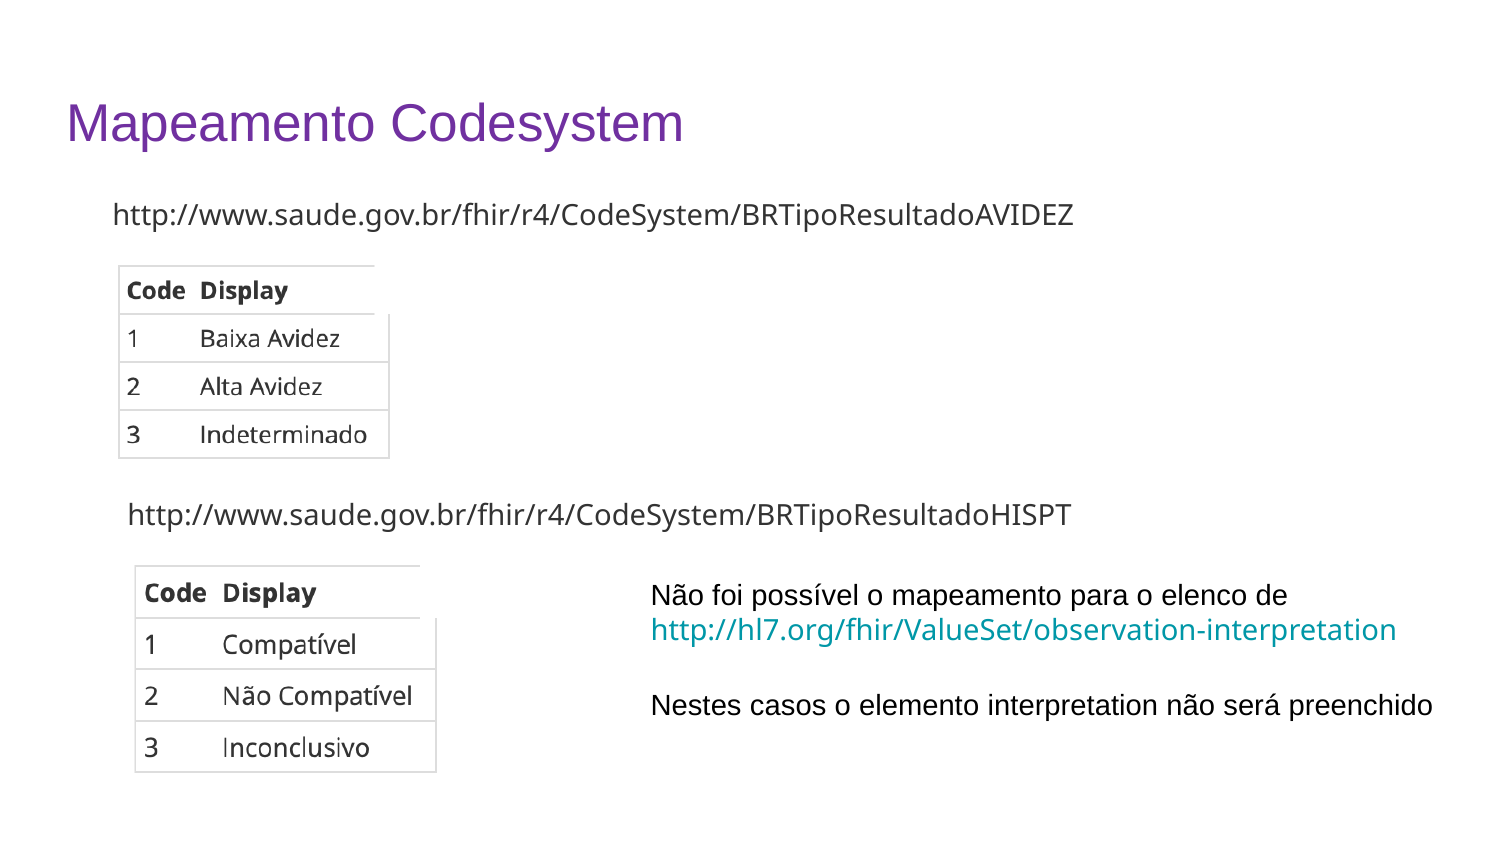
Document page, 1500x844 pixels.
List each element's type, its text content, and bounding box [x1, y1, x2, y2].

text_box Não foi possível o mapeamento para o elenco de http://hl7.org/fhir/ValueSet/observation-interpretation Nestes casos o elemento interpretation não será preenchido [635, 569, 1467, 729]
text_box http://www.saude.gov.br/fhir/r4/CodeSystem/BRTipoResultadoAVIDEZ [97, 188, 1203, 239]
picture [112, 561, 442, 782]
picture [97, 260, 405, 468]
text_box http://www.saude.gov.br/fhir/r4/CodeSystem/BRTipoResultadoHISPT [112, 488, 1377, 539]
title Mapeamento Codesystem [51, 72, 1449, 167]
